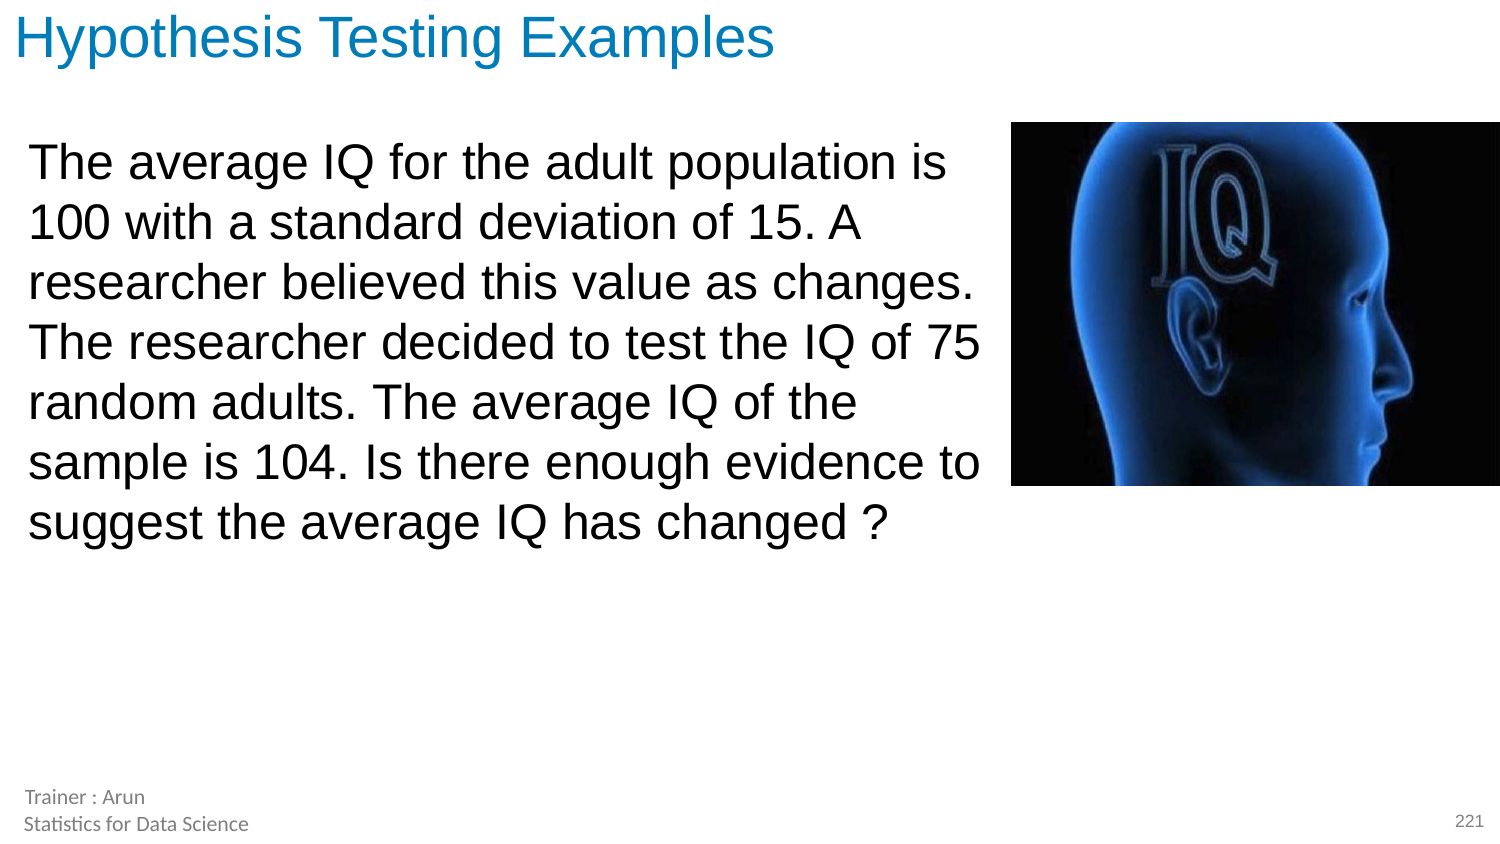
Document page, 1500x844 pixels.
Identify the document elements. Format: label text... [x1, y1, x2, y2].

picture [1010, 122, 1500, 486]
title Hypothesis Testing Examples [0, 0, 1350, 105]
text_box The average IQ for the adult population is 100 with a standard deviation of 15. A researcher believed this value as changes. The researcher decided to test the IQ of 75 random adults. The average IQ of the sample is 104. Is there enough evidence to suggest the average IQ has changed ? [13, 122, 1002, 558]
